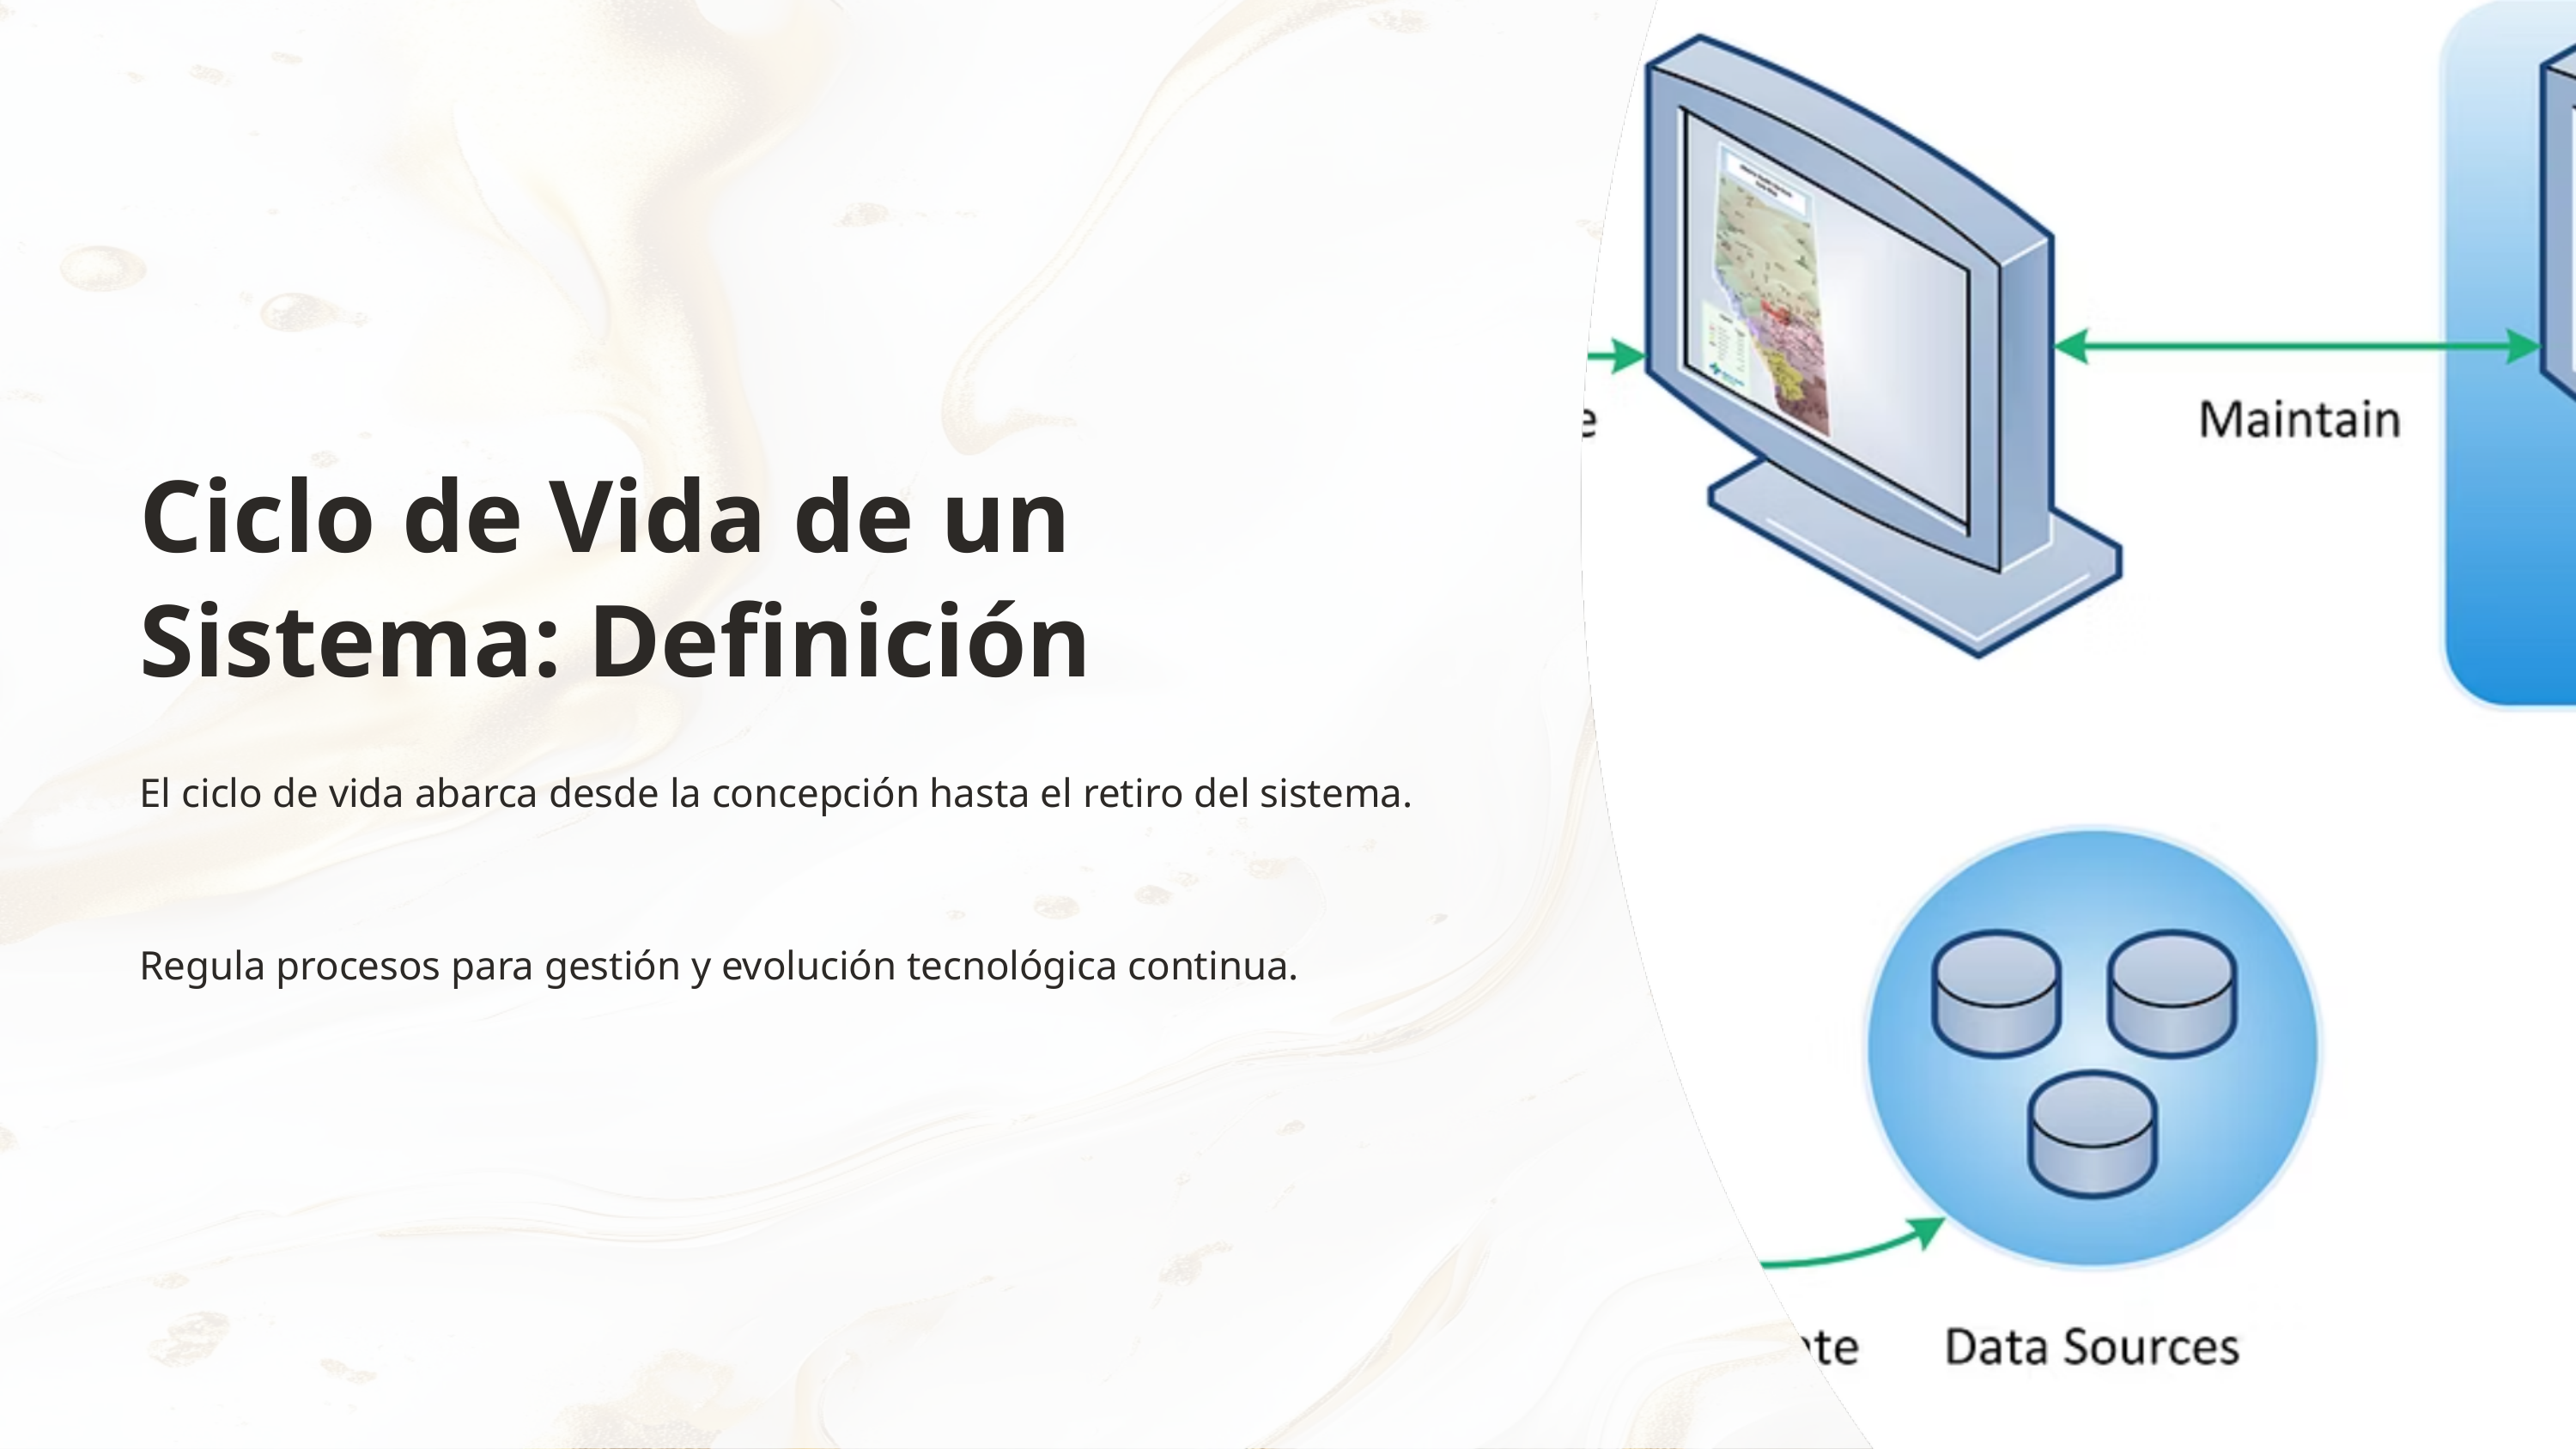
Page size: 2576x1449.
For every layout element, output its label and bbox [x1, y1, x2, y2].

text_box [139, 760, 1471, 889]
text_box [139, 451, 1471, 701]
text_box [139, 932, 1471, 997]
text_box [0, 0, 2576, 1449]
